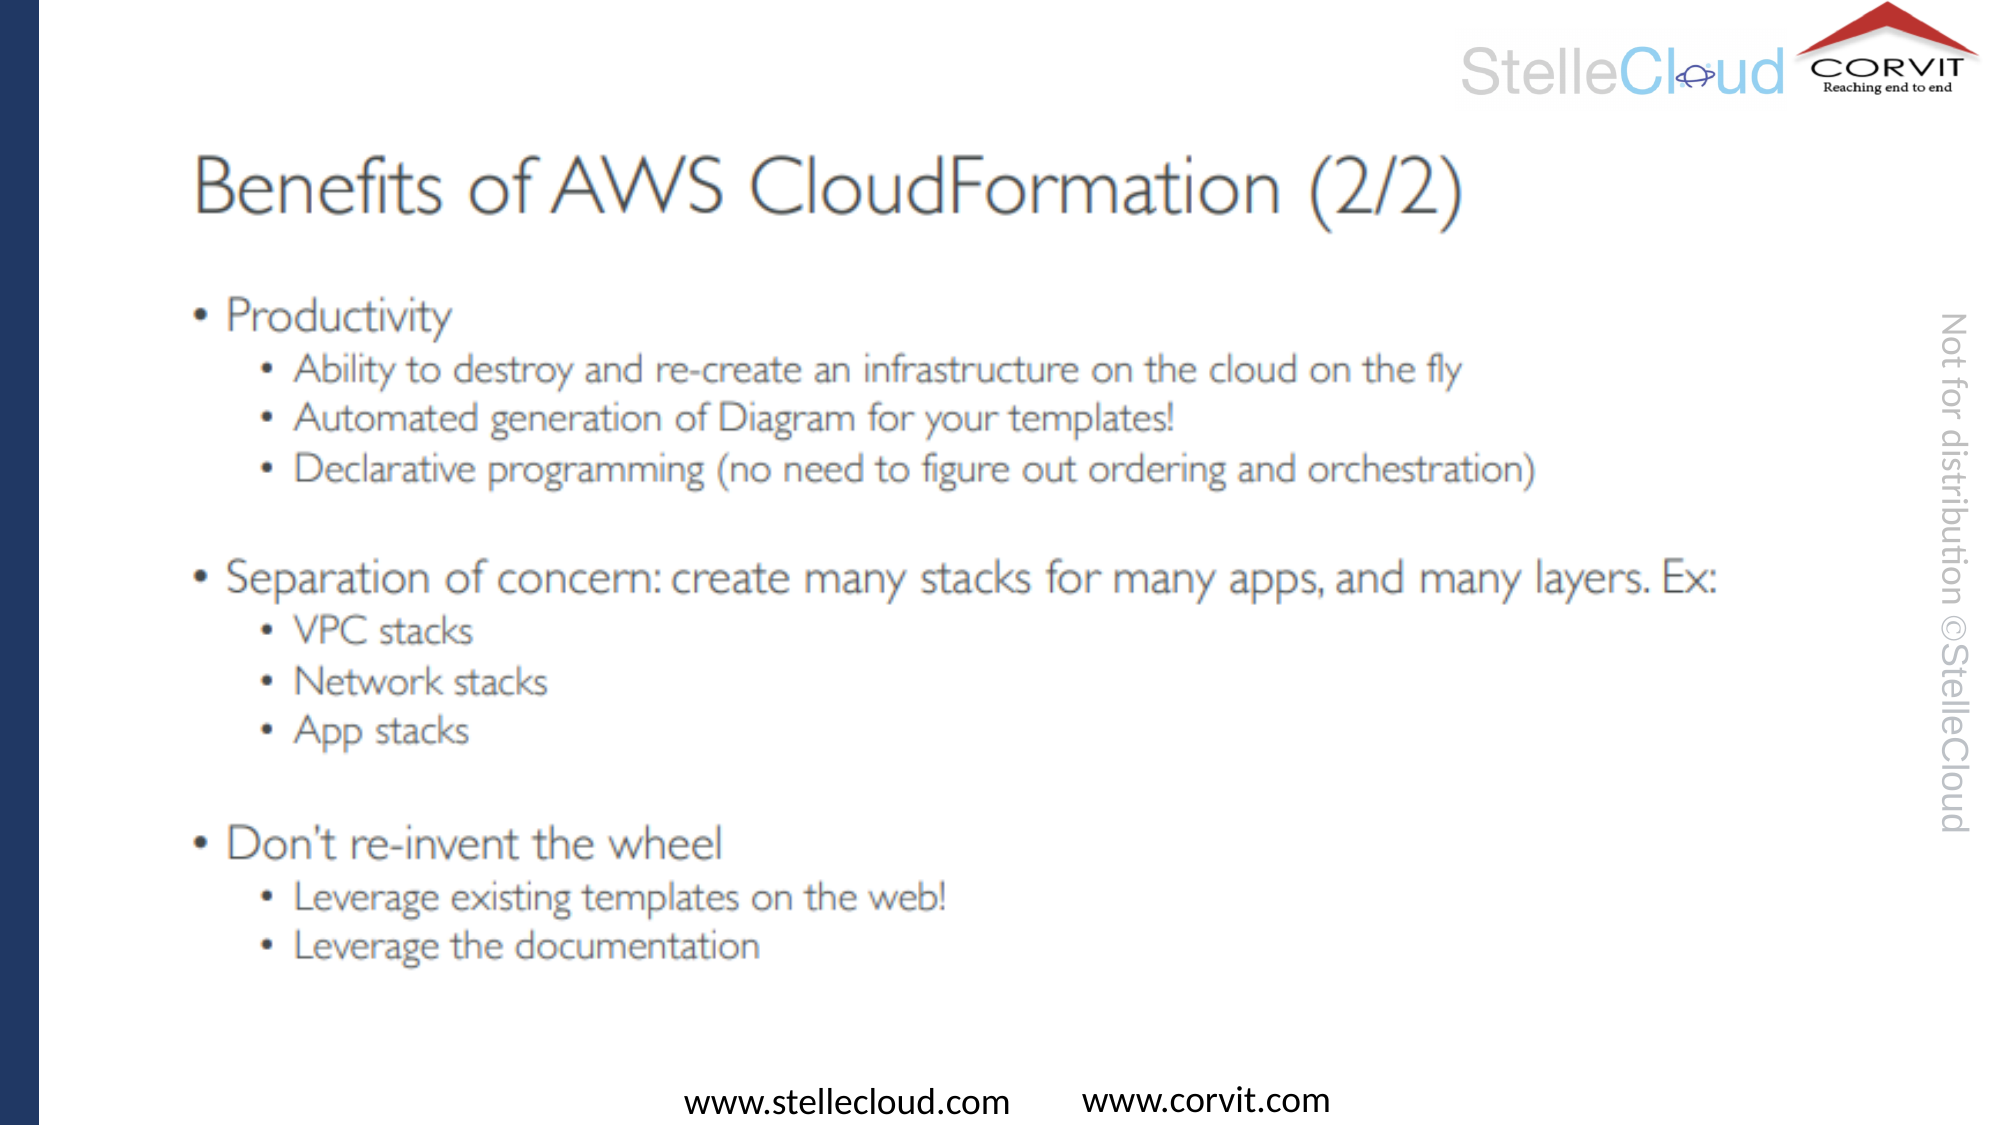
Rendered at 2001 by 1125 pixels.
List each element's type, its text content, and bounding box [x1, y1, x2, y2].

picture [1455, 0, 1988, 111]
picture [141, 121, 1797, 973]
text_box www.stellecloud.com [669, 1069, 1027, 1125]
text_box Not for distribution ⒸStelleCloud [1927, 297, 1988, 1125]
text_box www.corvit.com [1067, 1067, 1347, 1125]
